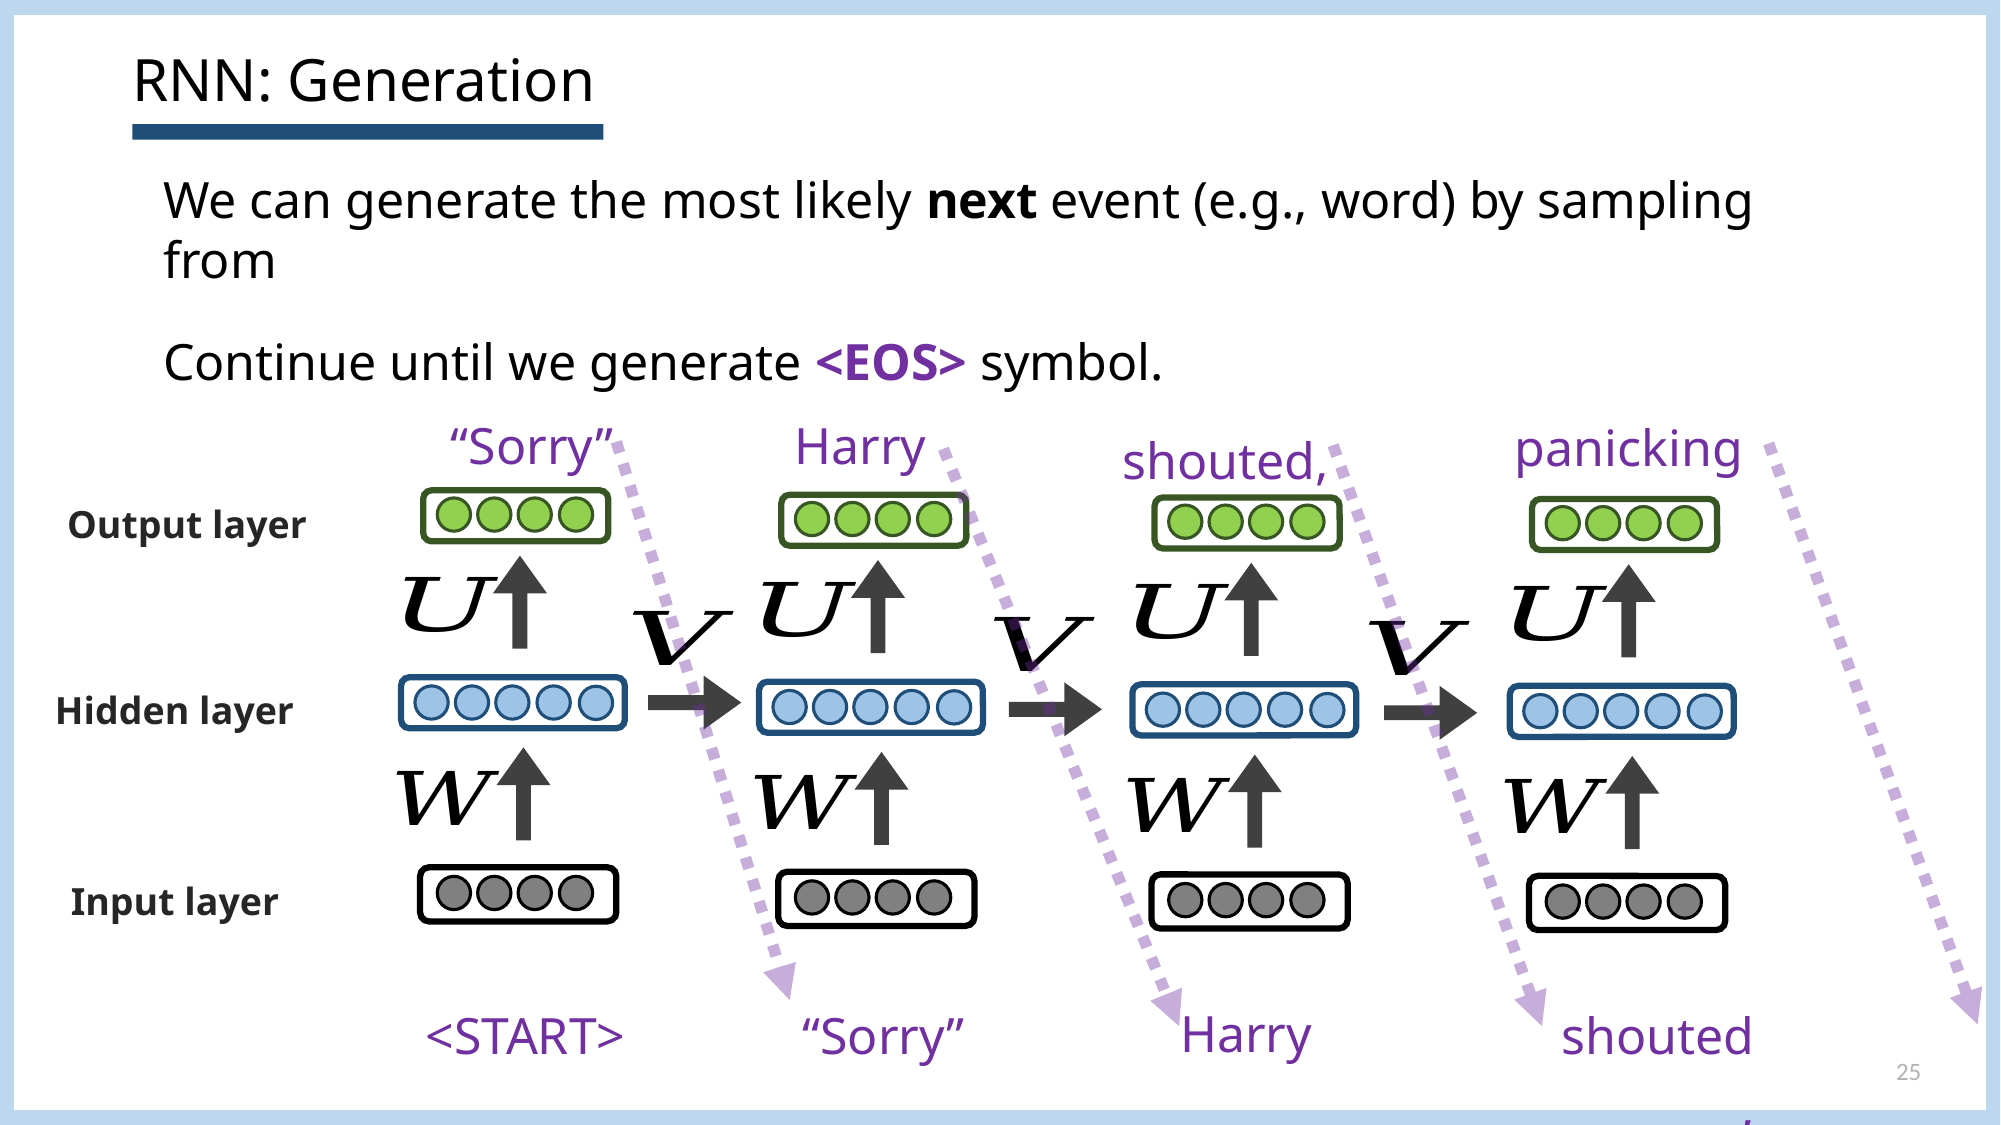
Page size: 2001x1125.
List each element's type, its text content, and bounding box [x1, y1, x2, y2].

text_box Harry [774, 395, 942, 478]
text_box [936, 693, 943, 721]
text_box [476, 875, 512, 911]
text_box [1585, 883, 1621, 920]
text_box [1768, 443, 1978, 1025]
text_box [790, 493, 943, 547]
text_box [494, 684, 531, 721]
text_box [400, 676, 616, 730]
text_box [894, 689, 930, 725]
text_box [490, 553, 549, 650]
text_box [408, 291, 1650, 398]
text_box [790, 689, 808, 725]
text_box [1185, 691, 1222, 728]
text_box [558, 875, 594, 911]
text_box [916, 879, 943, 916]
text_box [517, 875, 553, 911]
text_box [413, 684, 450, 721]
text_box [1248, 882, 1284, 918]
text_box [1603, 754, 1662, 851]
text_box [852, 689, 889, 725]
text_box [834, 879, 871, 916]
text_box [848, 558, 908, 655]
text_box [1332, 445, 1542, 1027]
text_box <START> [377, 984, 641, 1068]
text_box [875, 879, 911, 916]
text_box [419, 866, 616, 923]
text_box [852, 750, 911, 846]
text_box [794, 879, 830, 916]
text_box [1180, 496, 1332, 550]
text_box [1603, 693, 1639, 729]
text_box [1180, 882, 1203, 918]
text_box [1599, 562, 1658, 659]
text_box [790, 870, 943, 927]
text_box [1542, 684, 1735, 738]
text_box [436, 875, 472, 911]
text_box [1542, 874, 1727, 932]
text_box [1225, 752, 1284, 849]
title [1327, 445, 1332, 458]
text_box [616, 441, 790, 1000]
text_box Output layer [39, 484, 322, 562]
text_box Hidden layer [24, 670, 310, 748]
text_box [1644, 693, 1681, 729]
text_box Input layer [43, 861, 295, 939]
text_box “Sorry” [427, 395, 629, 478]
text_box [1267, 691, 1303, 728]
text_box [1625, 883, 1662, 920]
slide_number 25 [1486, 1040, 1937, 1101]
text_box [1563, 693, 1599, 729]
text_box [1180, 683, 1332, 737]
text_box [1180, 873, 1332, 930]
text_box [812, 689, 848, 725]
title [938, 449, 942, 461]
text_box [454, 684, 490, 721]
text_box “Sorry” [779, 984, 981, 1068]
text_box [1207, 882, 1244, 918]
text_box [1289, 882, 1326, 918]
text_box [1687, 693, 1723, 730]
text_box [790, 680, 943, 734]
text_box [1542, 693, 1559, 729]
title RNN: Generation [117, 43, 648, 134]
text_box [1222, 561, 1281, 657]
text_box shouted, [1105, 409, 1345, 493]
text_box [1226, 691, 1262, 728]
text_box [1542, 497, 1719, 552]
text_box [494, 745, 553, 842]
text_box [535, 684, 572, 721]
text_box [1667, 883, 1703, 920]
text_box shouted, [1541, 984, 1770, 1040]
text_box [1545, 883, 1581, 920]
text_box Harry [1160, 983, 1328, 1066]
text_box [422, 489, 610, 543]
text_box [943, 448, 1180, 1027]
text_box [578, 685, 614, 721]
text_box panicking [1472, 397, 1758, 480]
text_box [1309, 692, 1332, 728]
